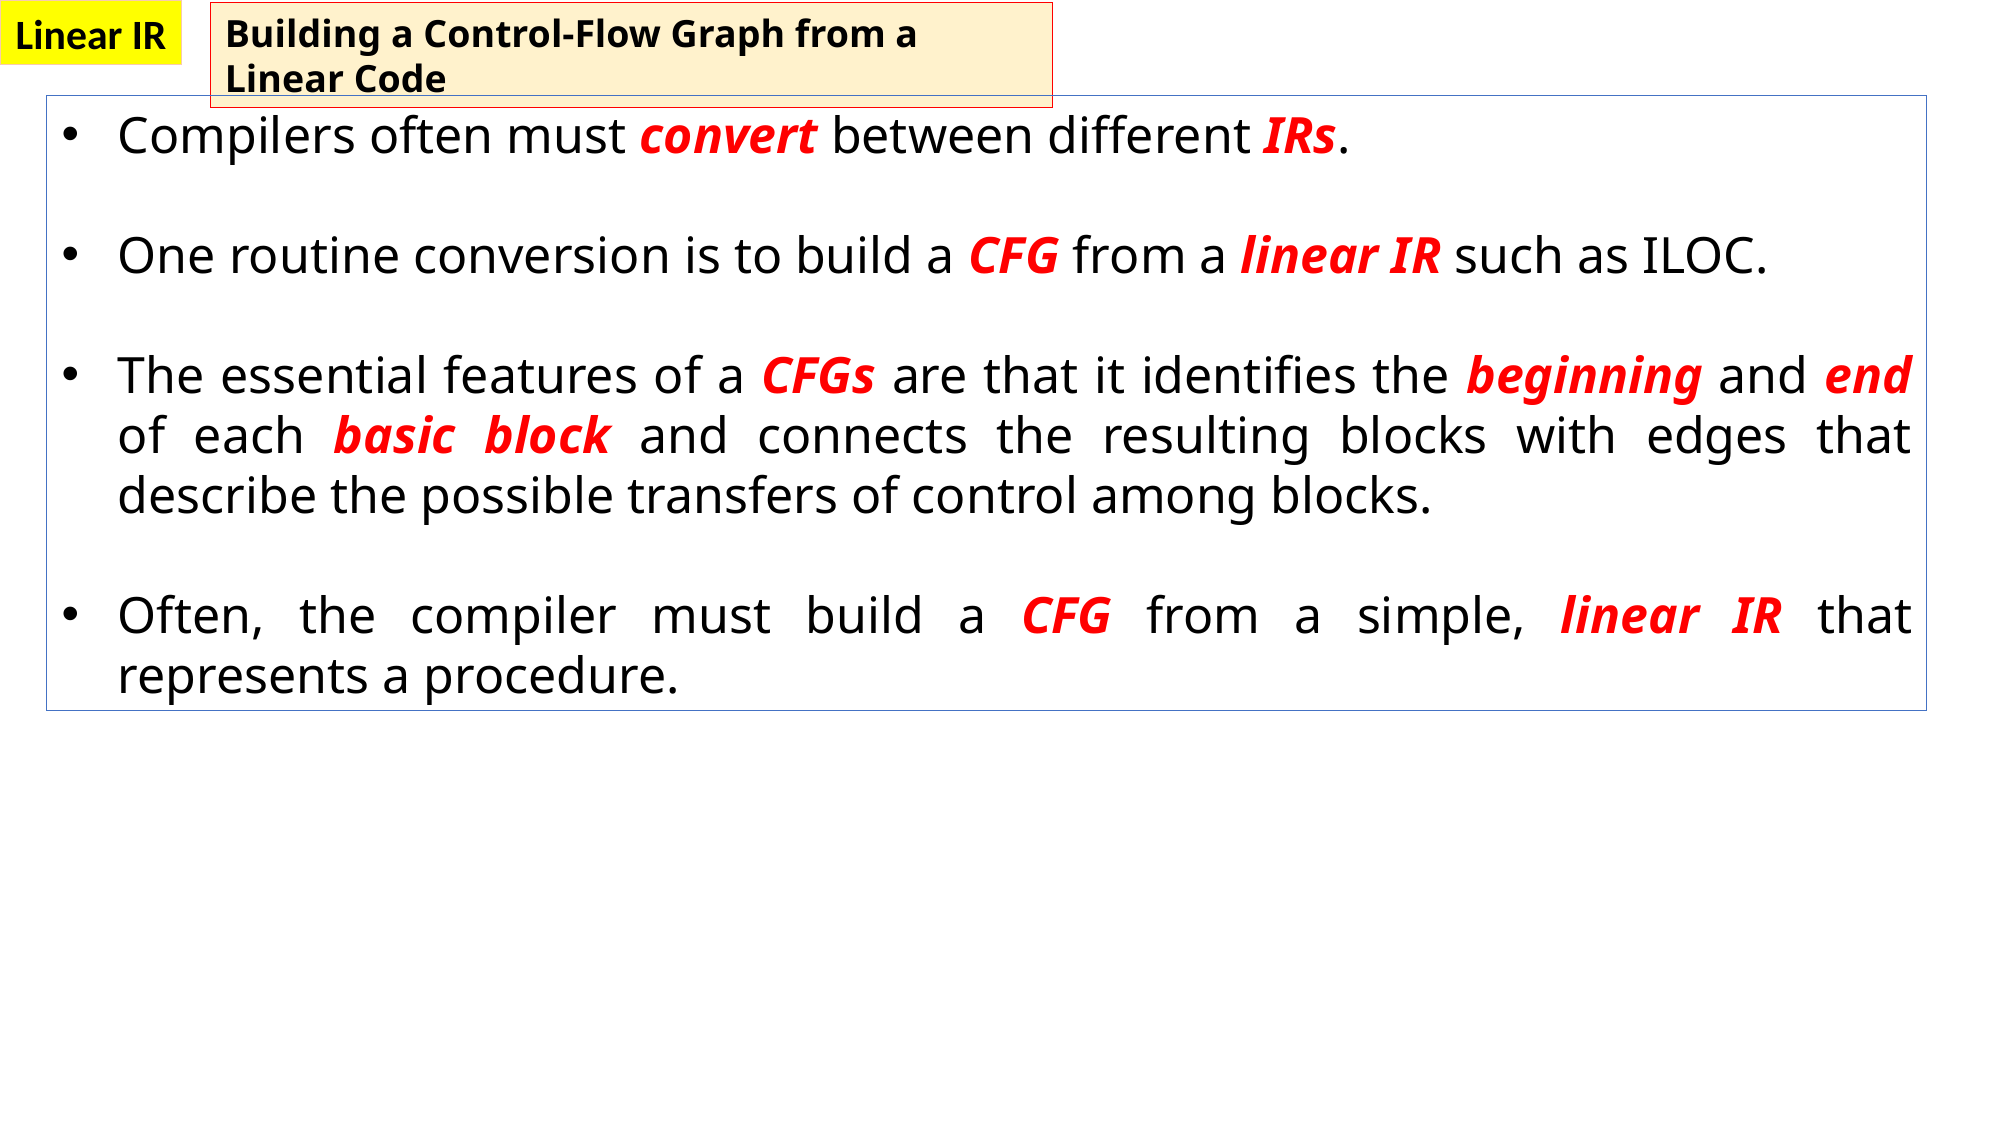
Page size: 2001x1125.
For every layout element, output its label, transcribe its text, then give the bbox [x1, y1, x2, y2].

text_box Building a Control-Flow Graph from a Linear Code [210, 2, 1053, 95]
text_box Linear IR [0, 0, 182, 65]
text_box Compilers often must convert between different IRs. One routine conversion is to build a CFG from a linear IR such as ILOC. The essential features of a CFGs are that it identifies the beginning and end of each basic block and connects the resulting blocks with edges that describe the possible transfers of control among blocks. Often, the compiler must build a CFG from a simple, linear IR that represents a procedure. [46, 95, 1927, 711]
